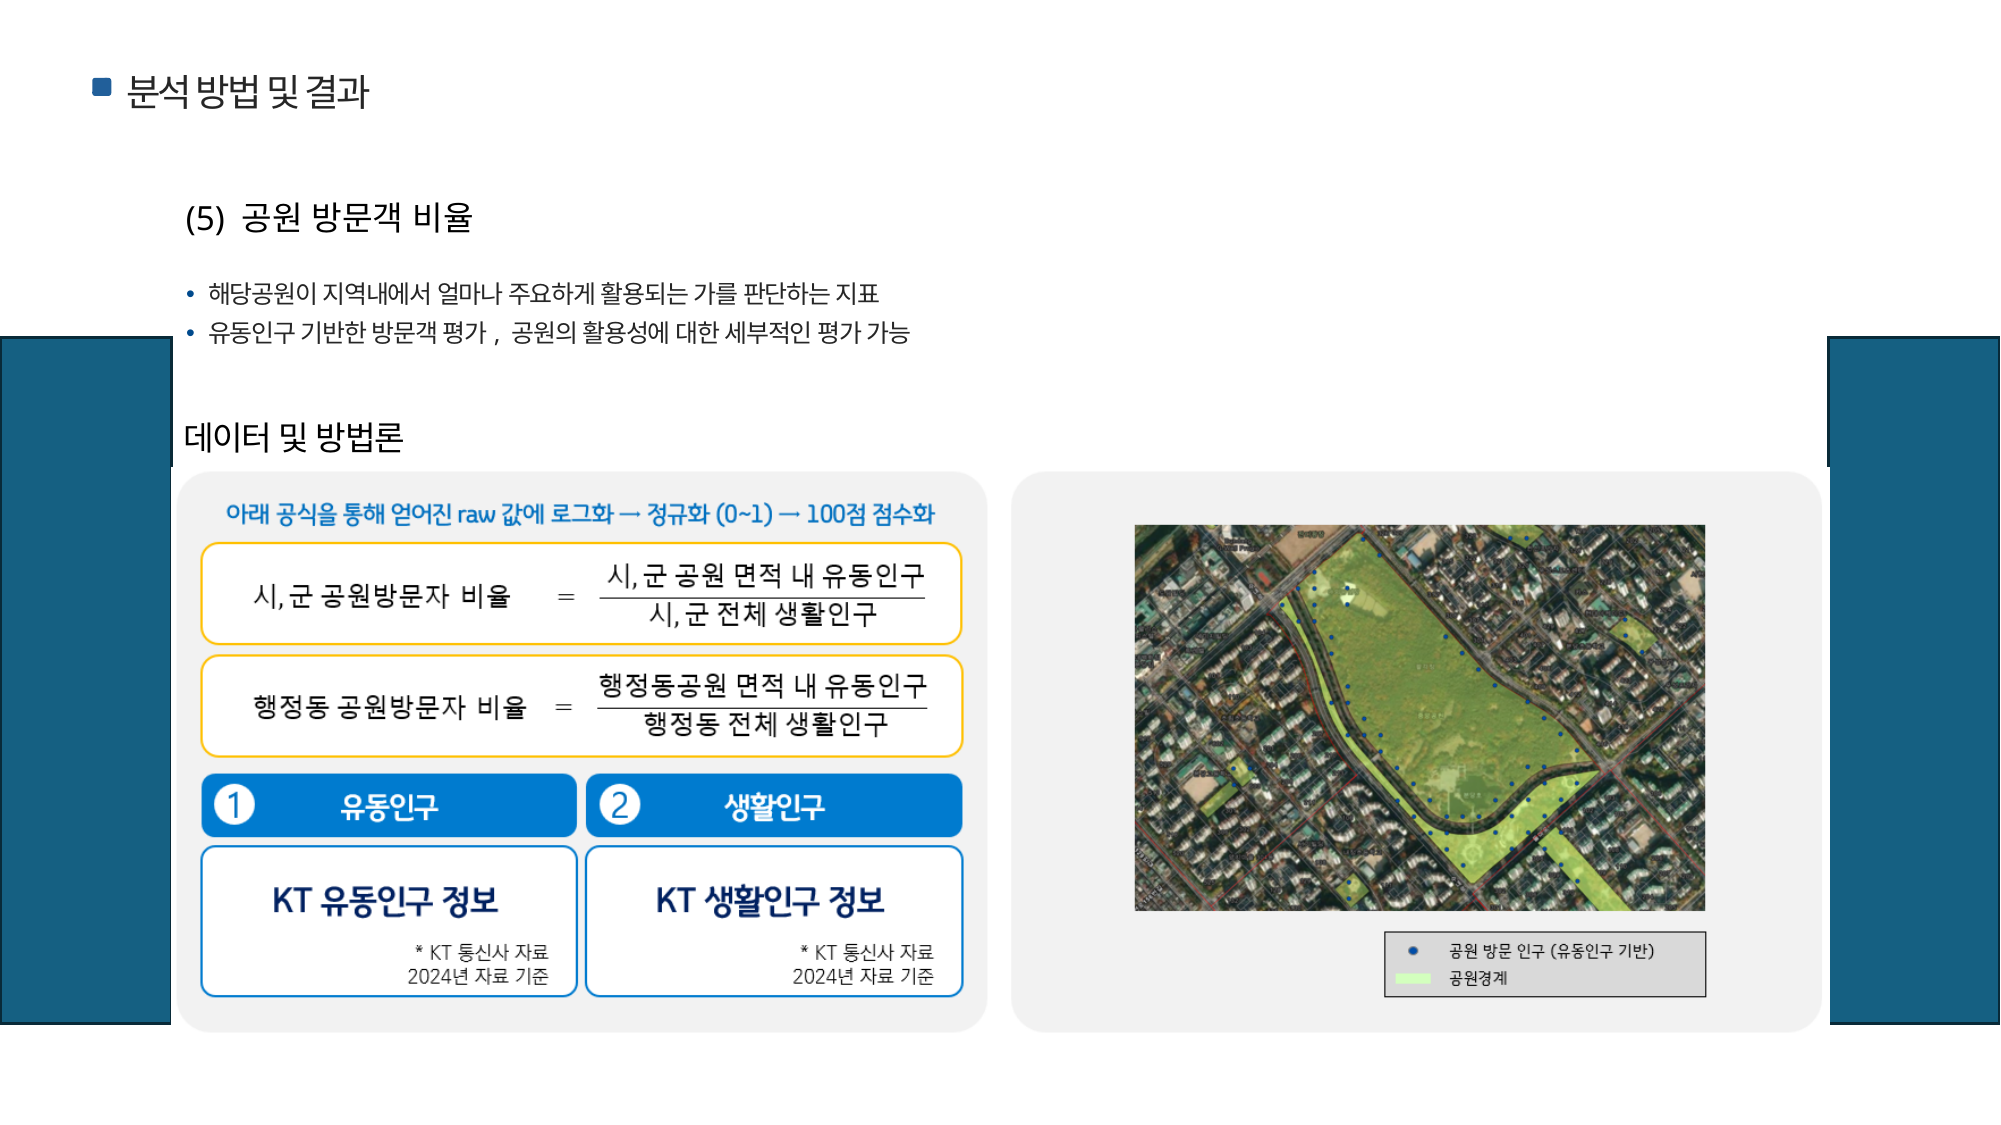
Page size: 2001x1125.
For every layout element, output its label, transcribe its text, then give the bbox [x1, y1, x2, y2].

text_box [1827, 336, 2000, 1025]
text_box 분석 방법 및 결과 [111, 39, 593, 122]
text_box [0, 336, 173, 1025]
text_box 해당공원이 지역내에서 얼마나 주요하게 활용되는 가를 판단하는 지표 유동인구 기반한 방문객 평가, 공원의 활용성에 대한 세부적인 평가 가능 [171, 262, 1877, 355]
text_box 데이터 및 방법론 [173, 417, 406, 458]
text_box (5) 공원 방문객 비율 [171, 189, 1835, 244]
picture [170, 467, 1831, 1037]
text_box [91, 77, 112, 97]
